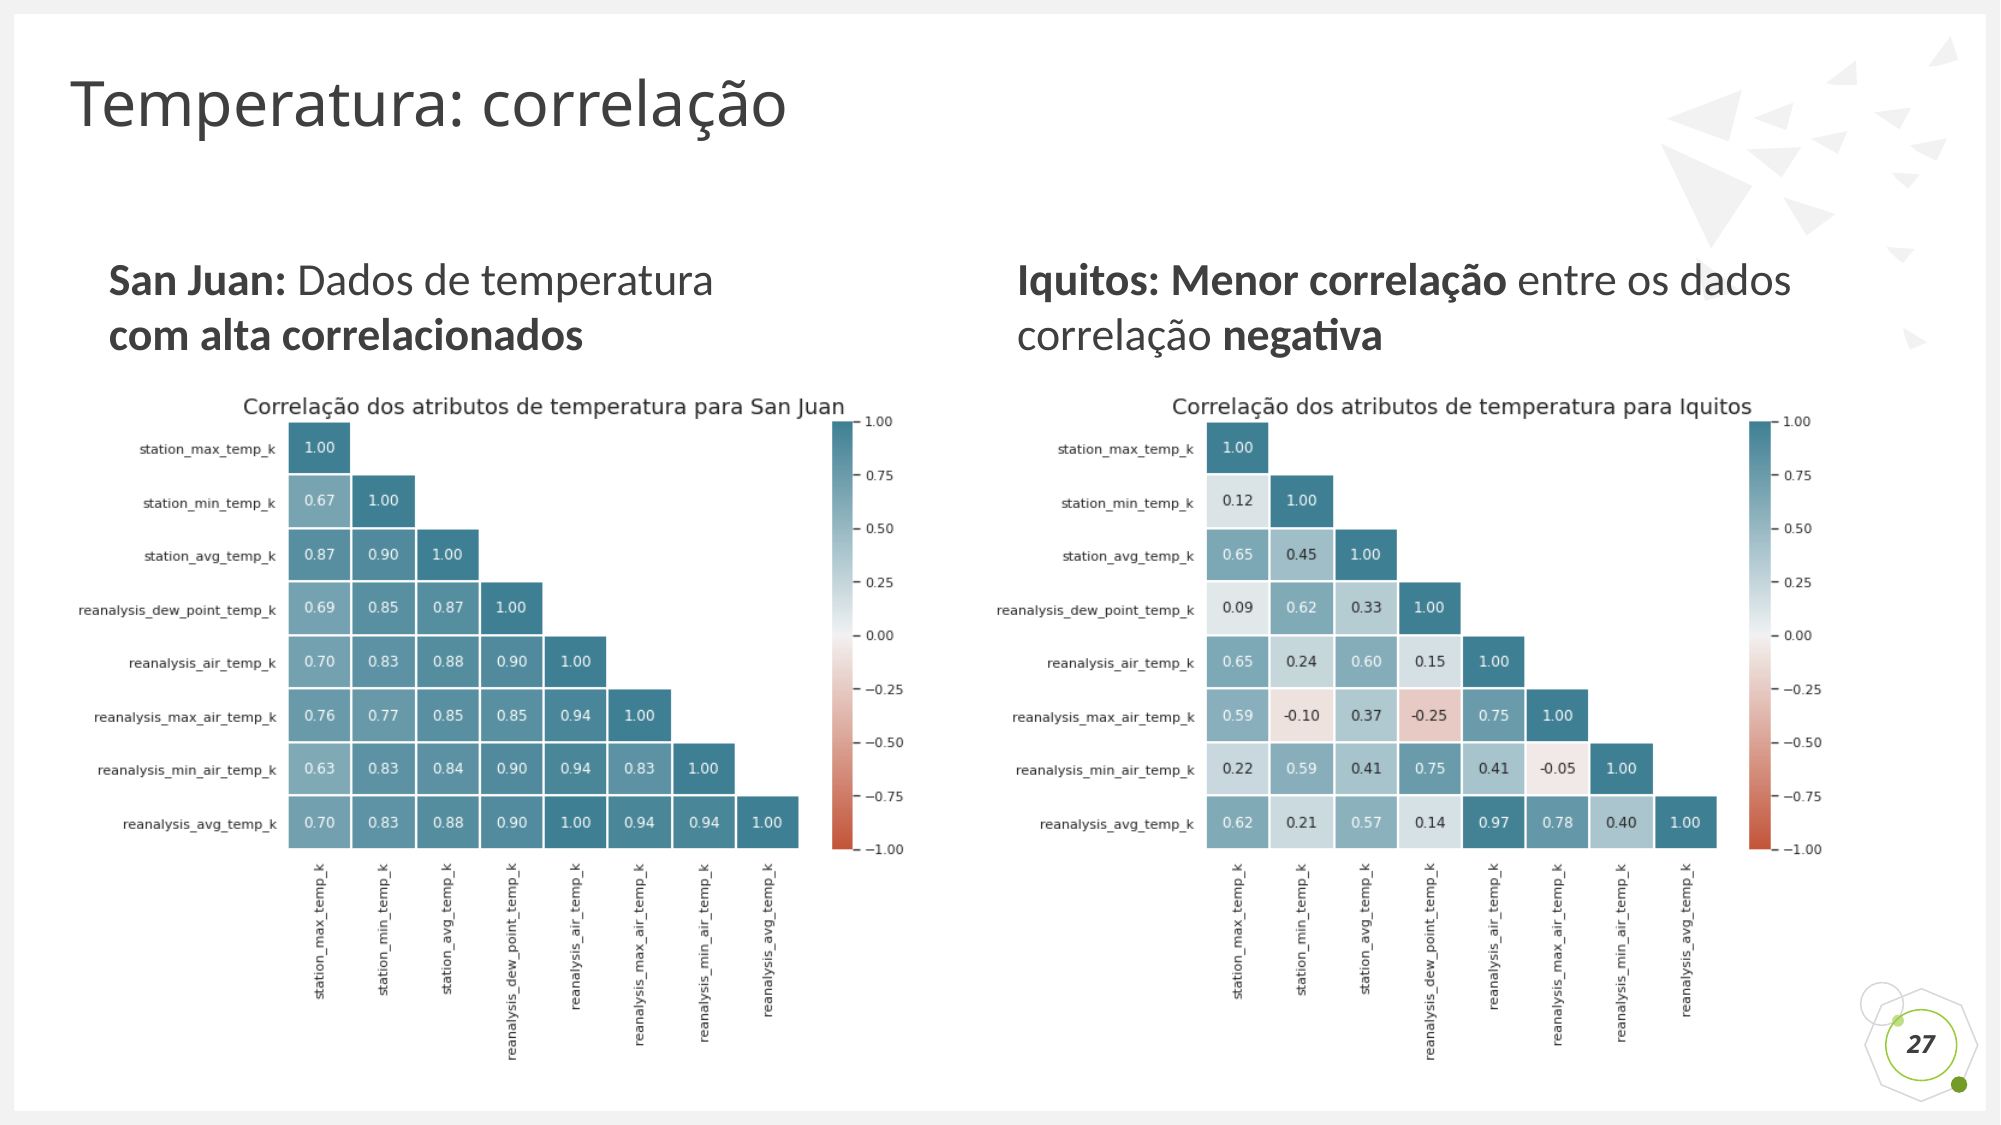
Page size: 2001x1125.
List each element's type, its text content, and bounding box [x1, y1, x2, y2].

title Temperatura: correlação [70, 70, 1932, 142]
text_box San Juan: Dados de temperatura com alta correlacionados [109, 250, 750, 361]
picture [70, 388, 917, 1067]
text_box Iquitos: Menor correlação entre os dados correlação negativa [1016, 250, 1799, 361]
slide_number ‹#› [1885, 1008, 1958, 1082]
picture [984, 388, 1831, 1067]
